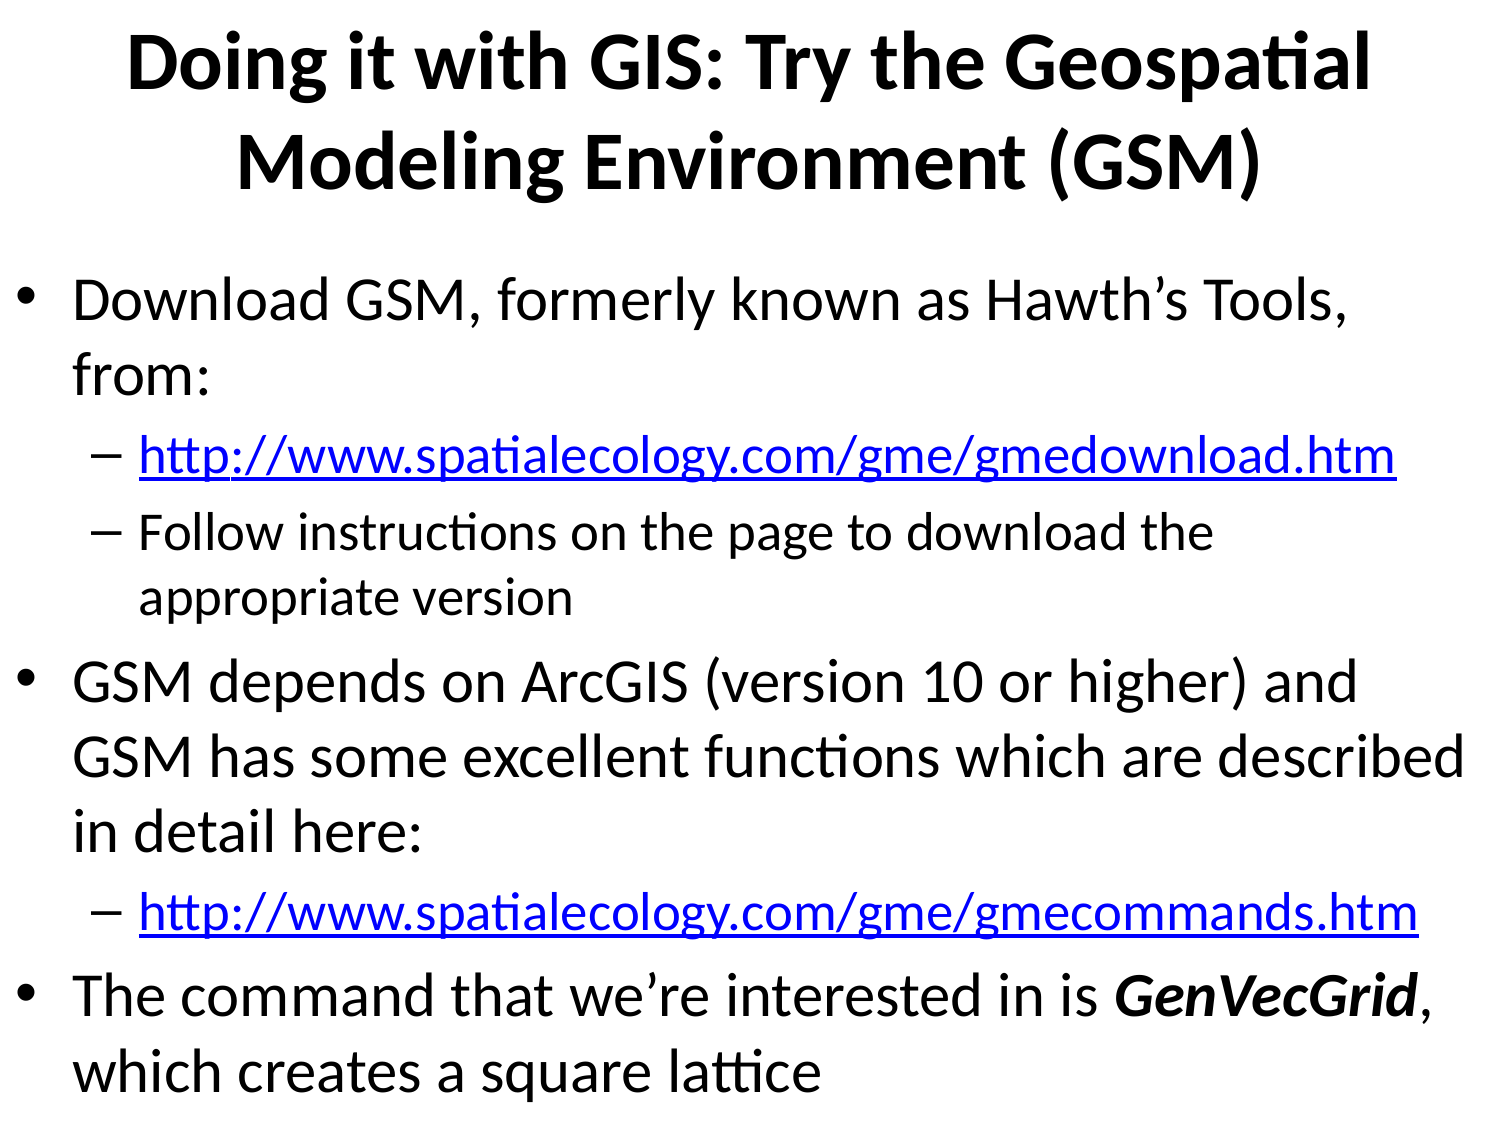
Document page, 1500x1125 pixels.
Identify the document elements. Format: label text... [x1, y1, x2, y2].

list Download GSM, formerly known as Hawth’s Tools, from: http://www.spatialecology.com/gme/gmedownload.htm Follow instructions on the page to download the appropriate version GSM depends on ArcGIS (version 10 or higher) and GSM has some excellent functions which are described in detail here: http://www.spatialecology.com/gme/gmecommands.htm The command that we’re interested in is GenVecGrid, which creates a square lattice [0, 249, 1500, 1113]
title Doing it with GIS: Try the Geospatial Modeling Environment (GSM) [0, 12, 1500, 200]
